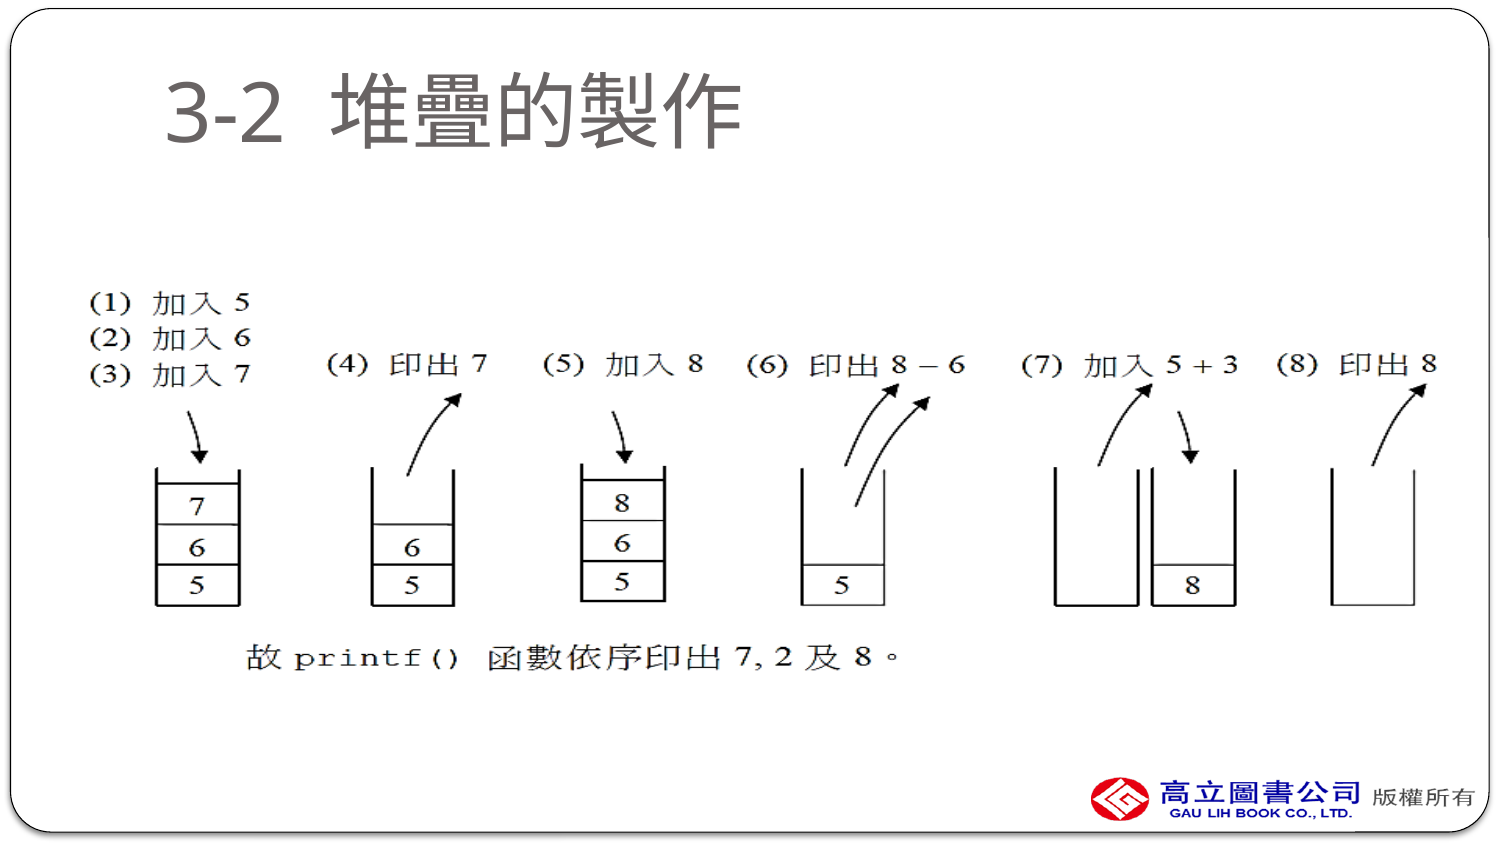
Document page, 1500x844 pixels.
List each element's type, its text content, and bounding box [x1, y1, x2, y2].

title 3-2 堆疊的製作 [150, 33, 1425, 175]
picture [1091, 770, 1500, 827]
picture [52, 270, 1448, 681]
